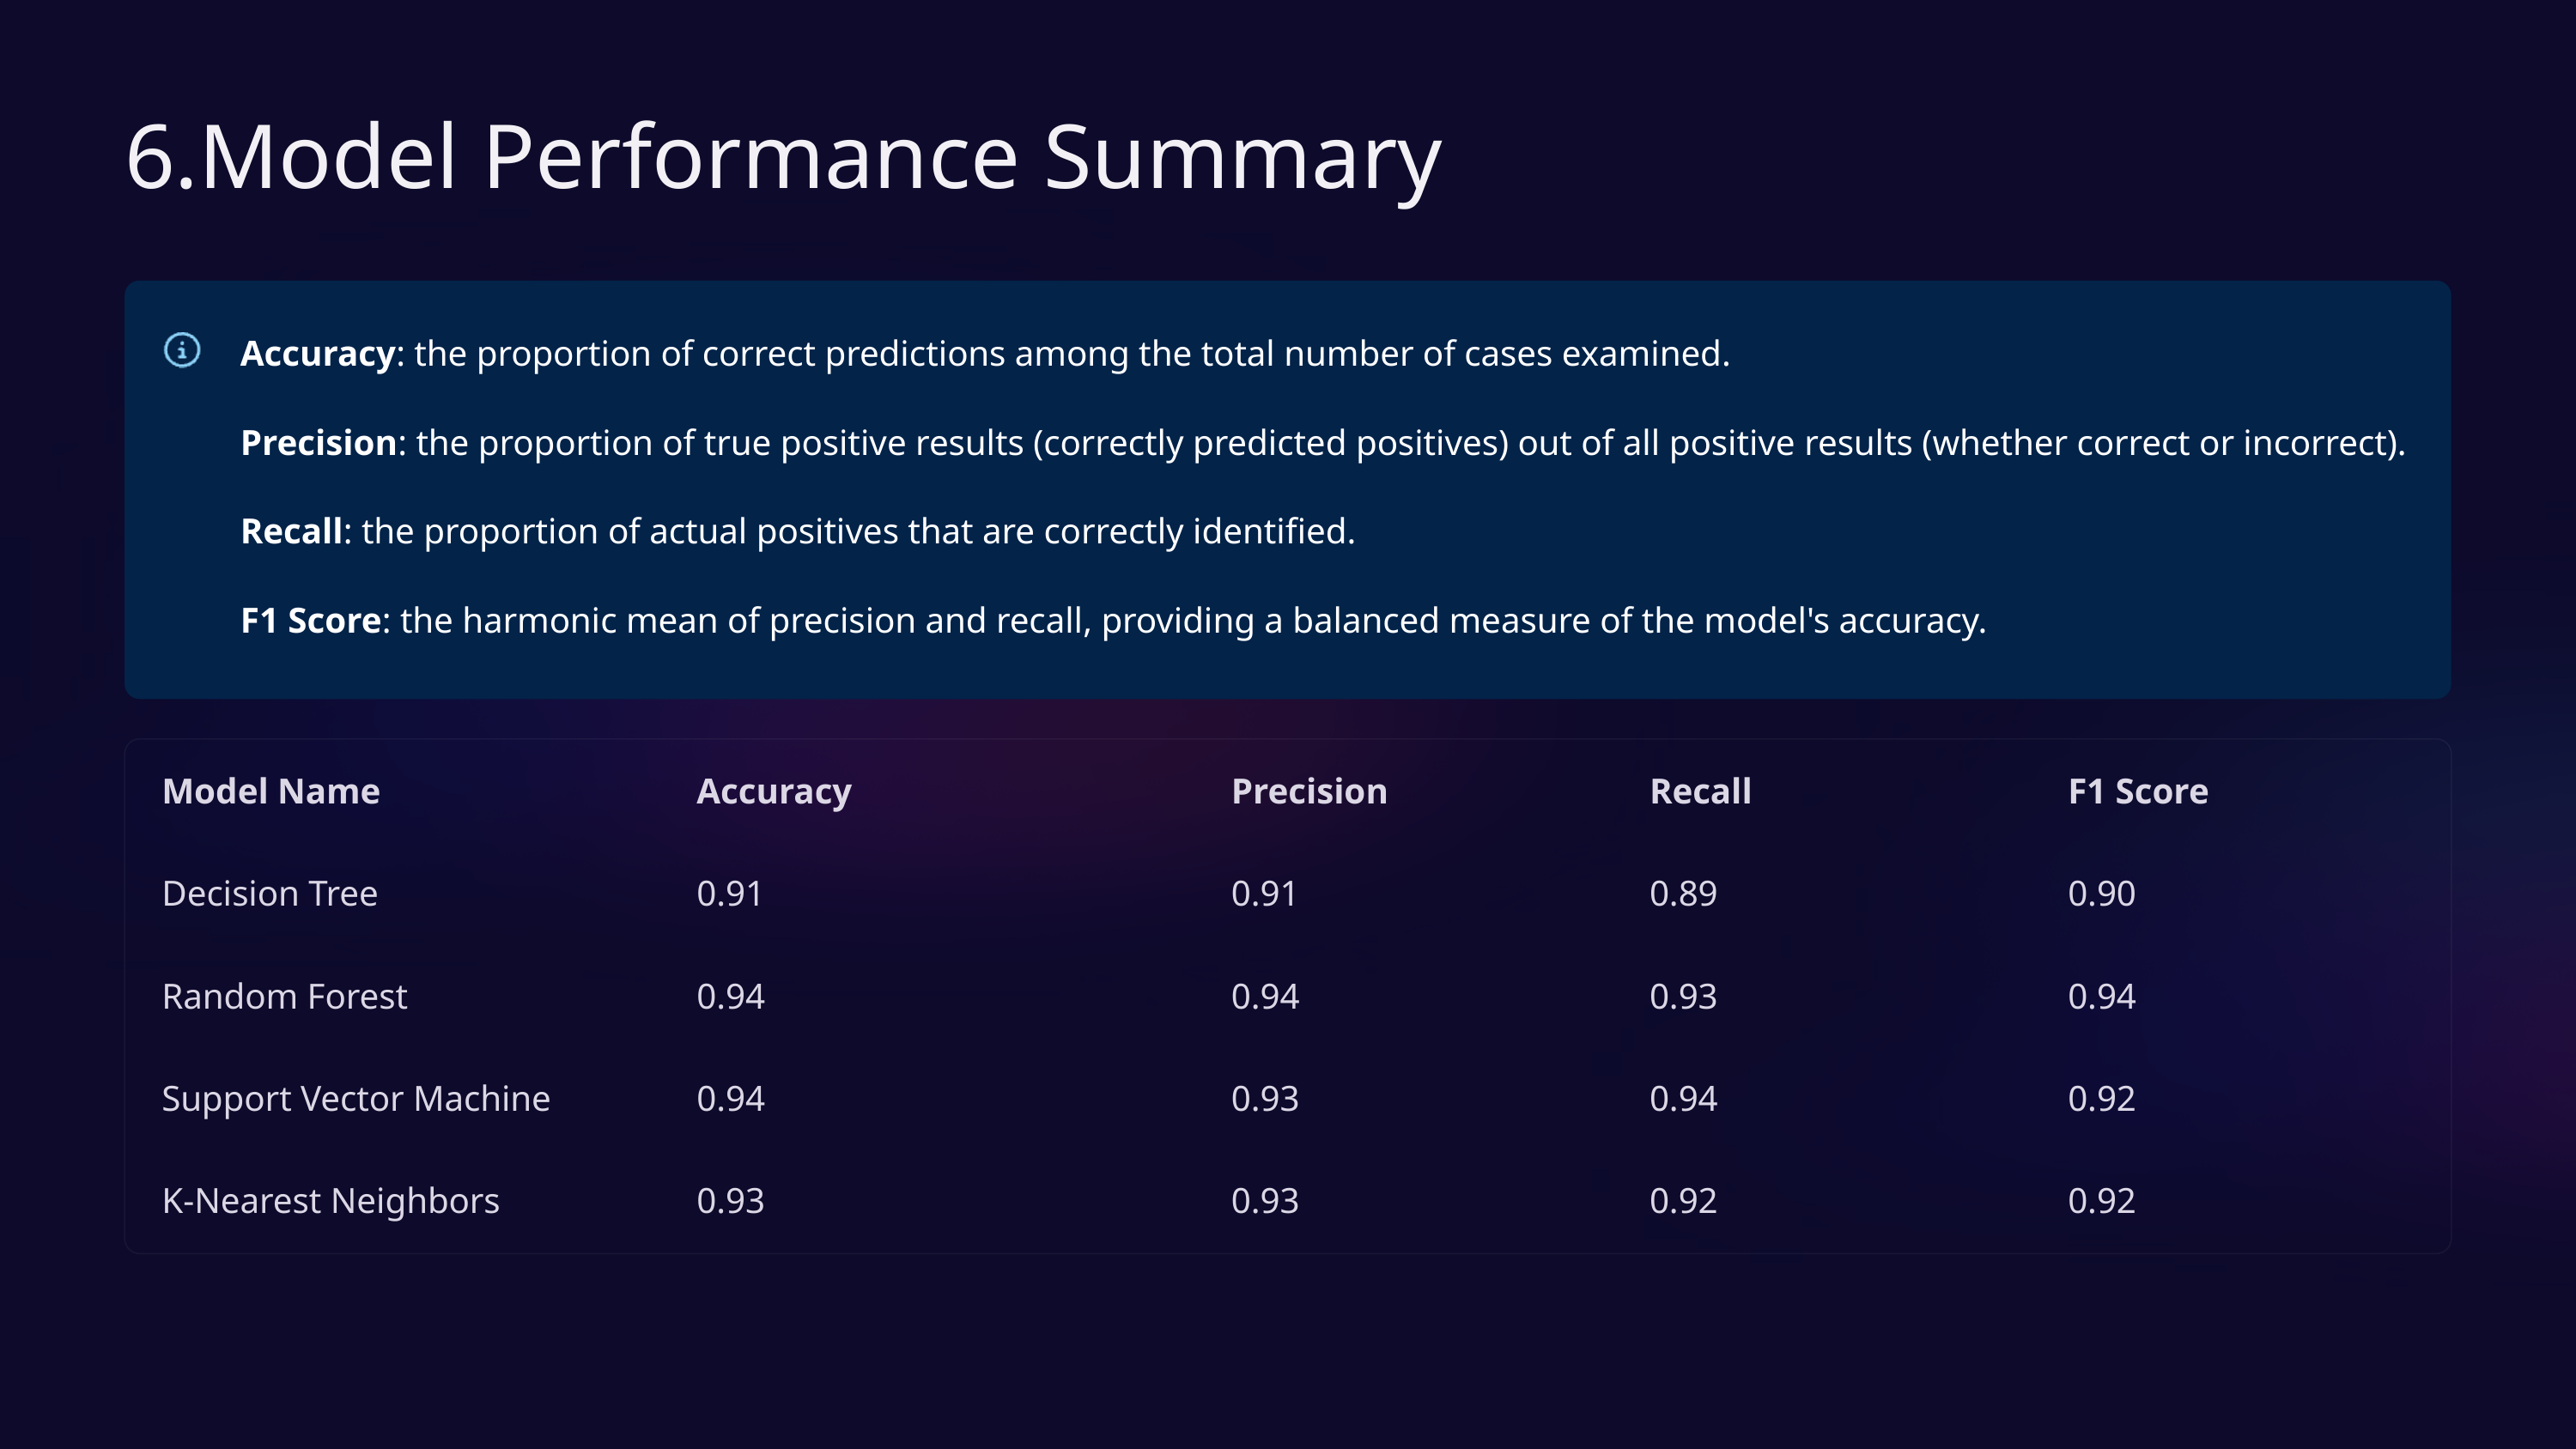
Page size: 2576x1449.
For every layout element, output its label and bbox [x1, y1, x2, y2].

text_box [2068, 762, 2415, 821]
text_box [696, 1070, 1159, 1128]
text_box [161, 967, 625, 1026]
text_box [125, 842, 2451, 944]
text_box [1230, 762, 1577, 821]
text_box [1649, 1070, 1996, 1128]
text_box [161, 1172, 625, 1230]
text_box [1230, 864, 1577, 923]
text_box [696, 864, 1159, 923]
text_box [1649, 1172, 1996, 1230]
text_box [1230, 1172, 1577, 1230]
text_box [1649, 864, 1996, 923]
text_box [161, 1070, 625, 1128]
text_box [125, 1046, 2451, 1149]
text_box [240, 591, 2416, 650]
text_box [2068, 1070, 2415, 1128]
text_box [696, 762, 1159, 821]
text_box [2068, 967, 2415, 1026]
text_box [240, 502, 2416, 561]
text_box [125, 1149, 2451, 1253]
text_box [240, 413, 2416, 471]
text_box [124, 280, 2451, 700]
text_box [1230, 1070, 1577, 1128]
text_box [1230, 967, 1577, 1026]
text_box [125, 740, 2451, 842]
text_box [161, 762, 625, 821]
text_box [1649, 762, 1996, 821]
text_box [2068, 864, 2415, 923]
text_box [696, 1172, 1159, 1230]
text_box [2068, 1172, 2415, 1230]
text_box [124, 737, 2452, 743]
text_box [0, 0, 2576, 1449]
text_box [125, 944, 2451, 1046]
text_box [1649, 967, 1996, 1026]
text_box [124, 97, 1650, 237]
text_box [696, 967, 1159, 1026]
text_box [161, 864, 625, 923]
text_box [240, 324, 2416, 383]
